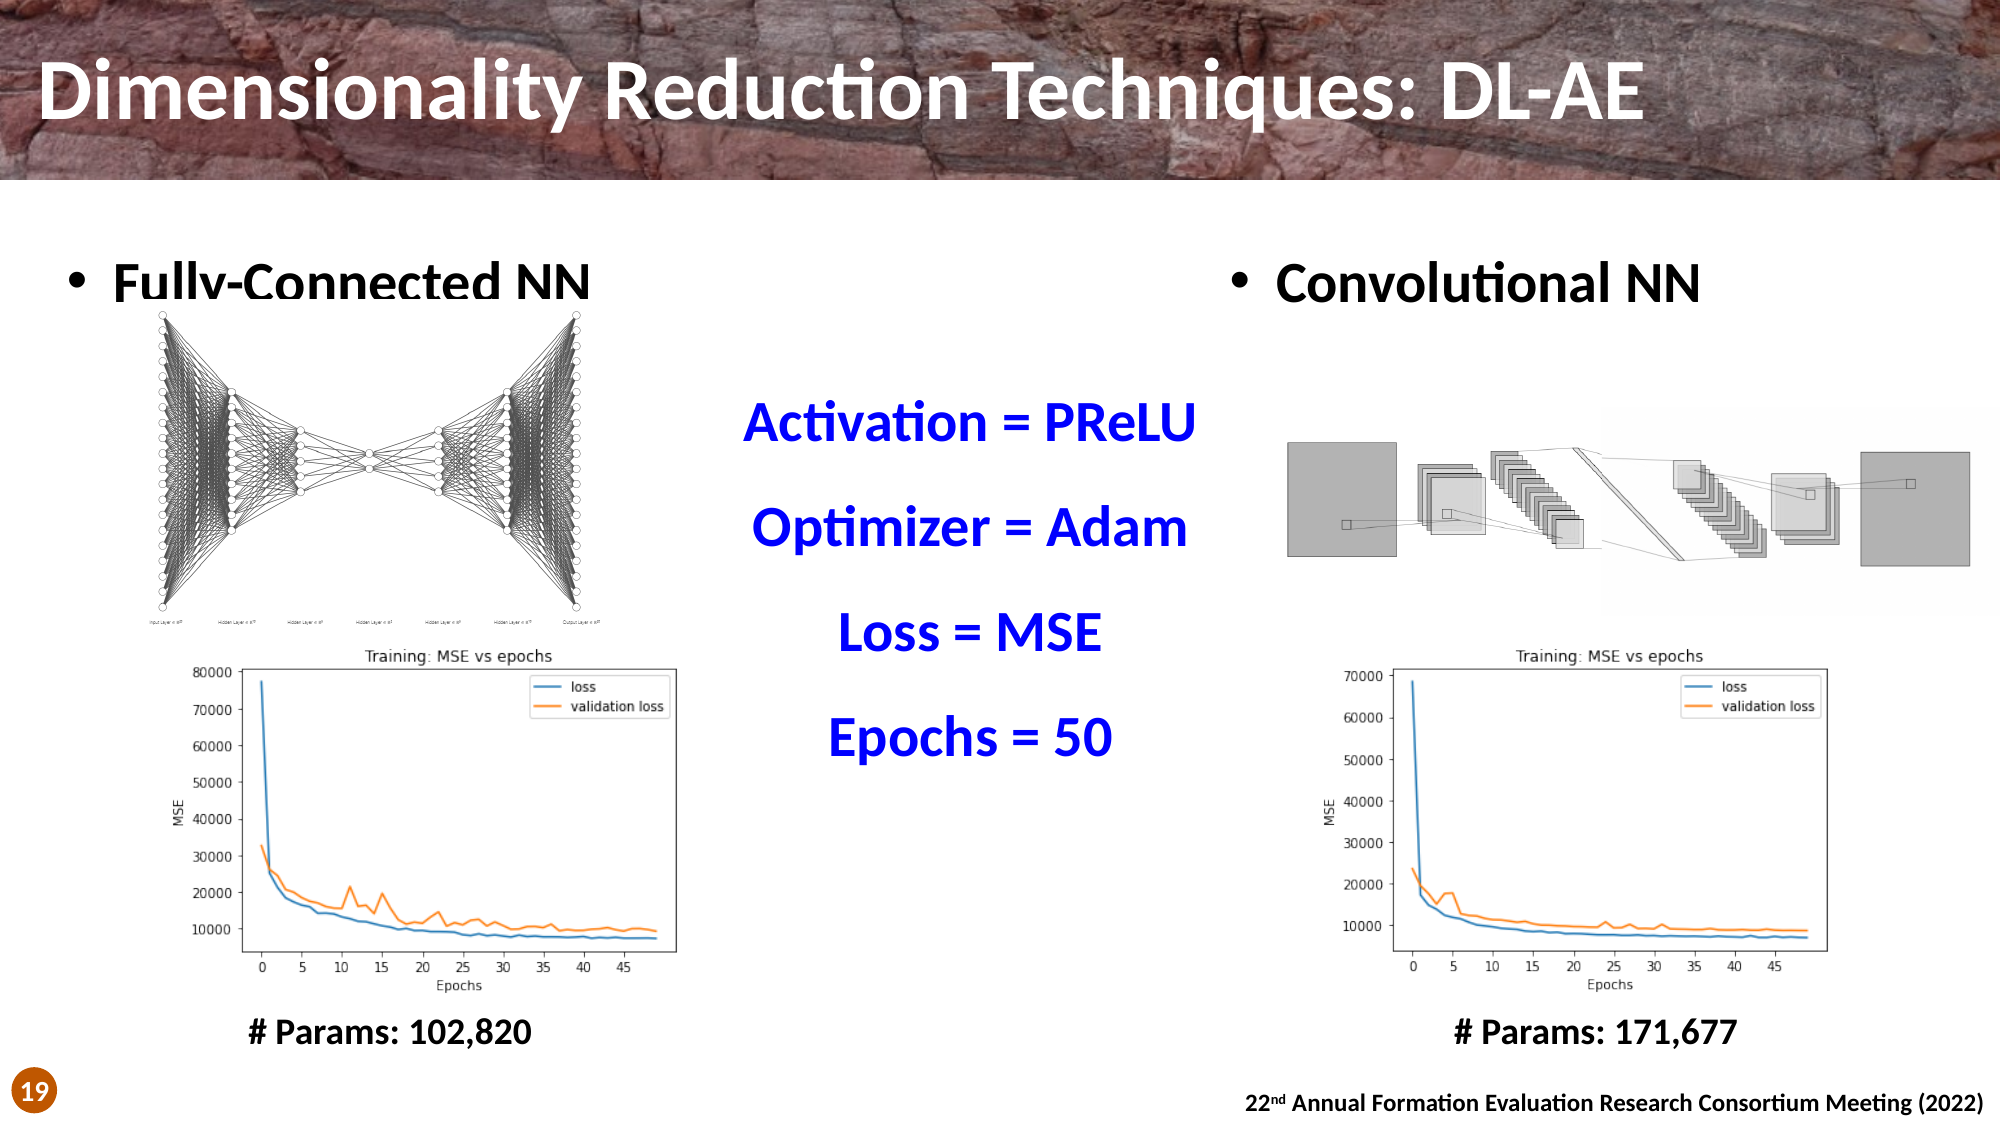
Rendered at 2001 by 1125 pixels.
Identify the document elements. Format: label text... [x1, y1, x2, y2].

picture [1315, 640, 1836, 1000]
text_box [0, 1060, 88, 1121]
text_box Convolutional NN [1214, 202, 1905, 414]
text_box Activation = PReLU Optimizer = Adam Loss = MSE Epochs = 50 [726, 340, 1215, 785]
text_box # Params: 102,820 [233, 1001, 561, 1060]
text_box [1256, 392, 2000, 616]
picture [0, 0, 2000, 180]
list Fully-Connected NN [52, 202, 742, 414]
text_box # Params: 171,677 [1439, 1000, 1826, 1060]
title Dimensionality Reduction Techniques: DL-AE [22, 15, 1785, 154]
picture [140, 299, 685, 1001]
